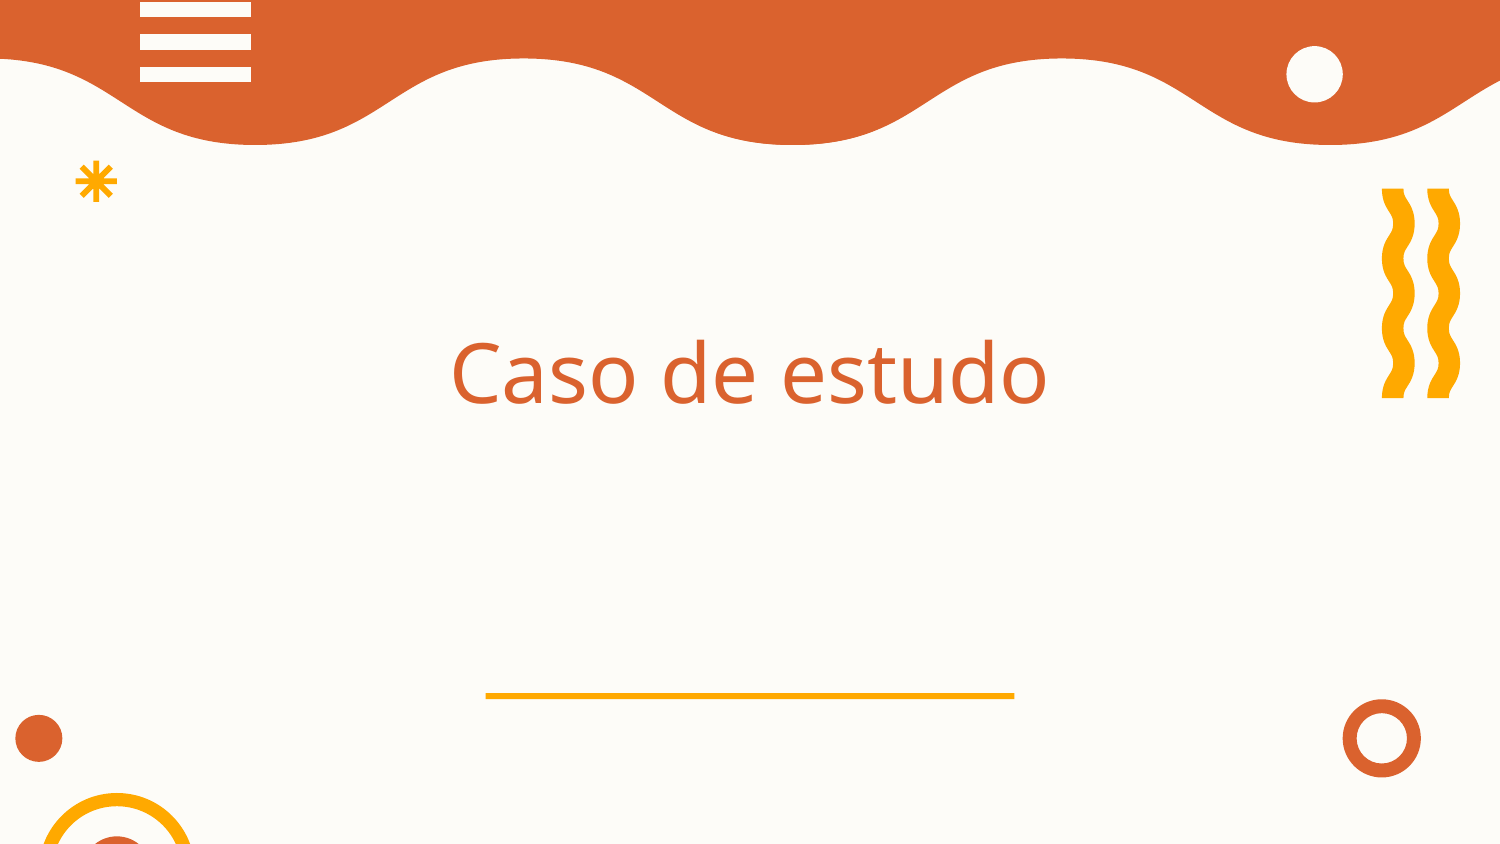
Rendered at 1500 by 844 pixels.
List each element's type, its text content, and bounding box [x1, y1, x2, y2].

text_box [485, 693, 1015, 700]
title Caso de estudo [373, 305, 1127, 539]
